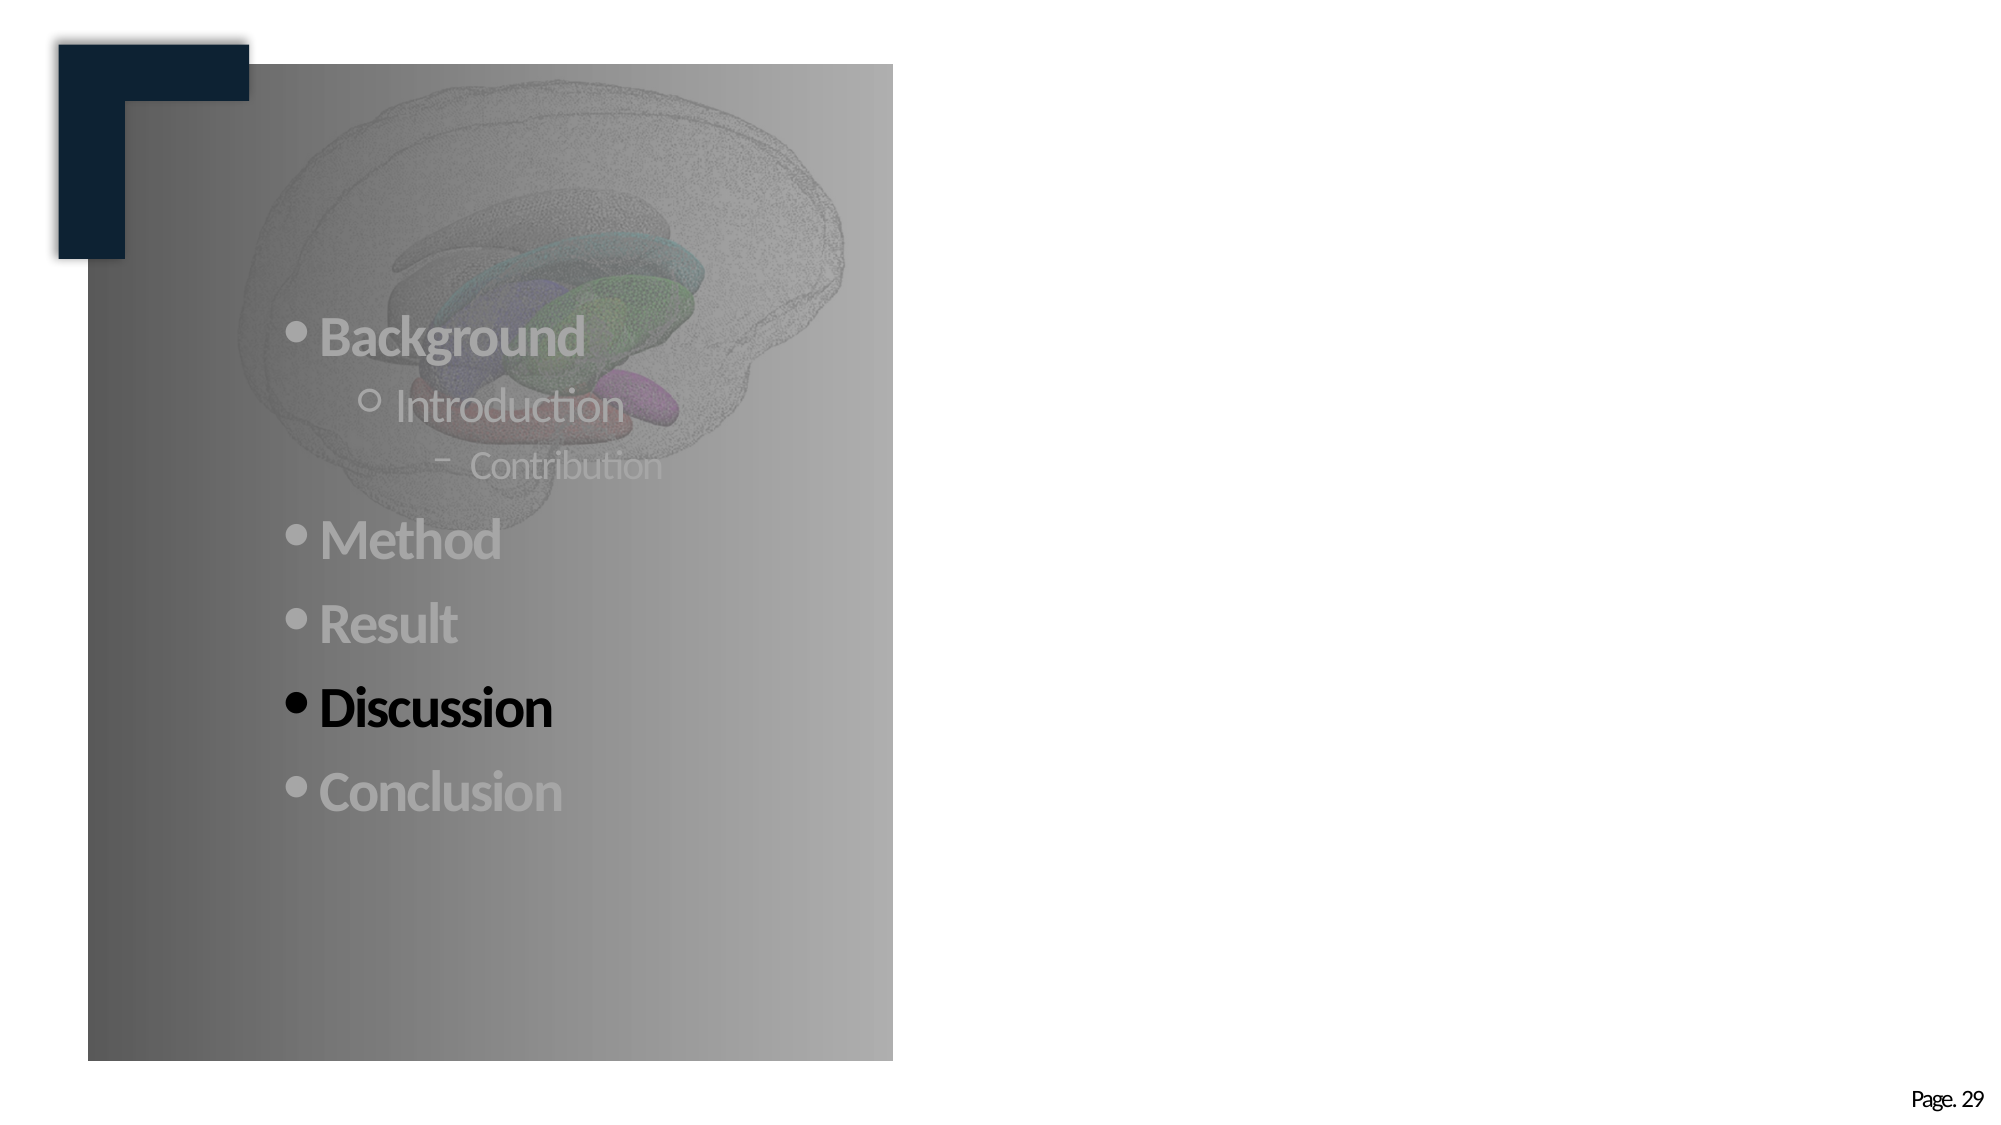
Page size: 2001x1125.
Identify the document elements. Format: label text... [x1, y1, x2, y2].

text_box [203, 67, 851, 530]
text_box [87, 64, 894, 1061]
text_box [58, 43, 250, 260]
text_box Background Introduction Contribution Method Result Discussion Conclusion [267, 530, 787, 918]
